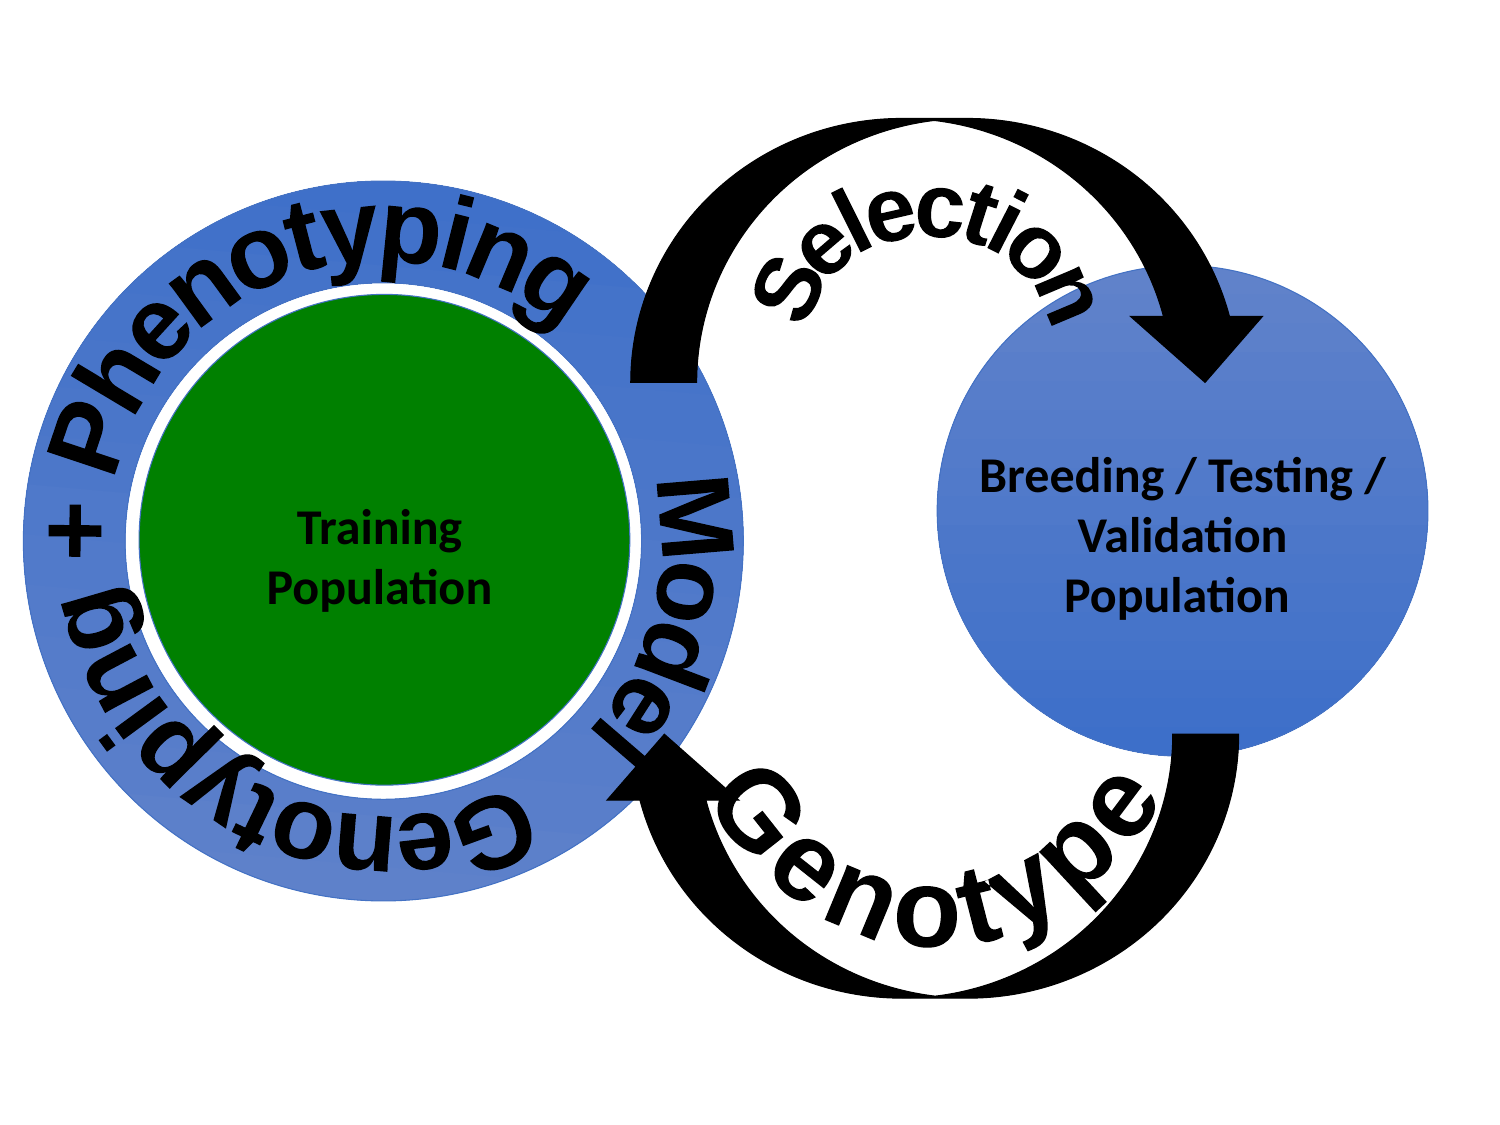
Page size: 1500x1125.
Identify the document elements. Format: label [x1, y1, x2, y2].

text_box [23, 0, 1428, 999]
